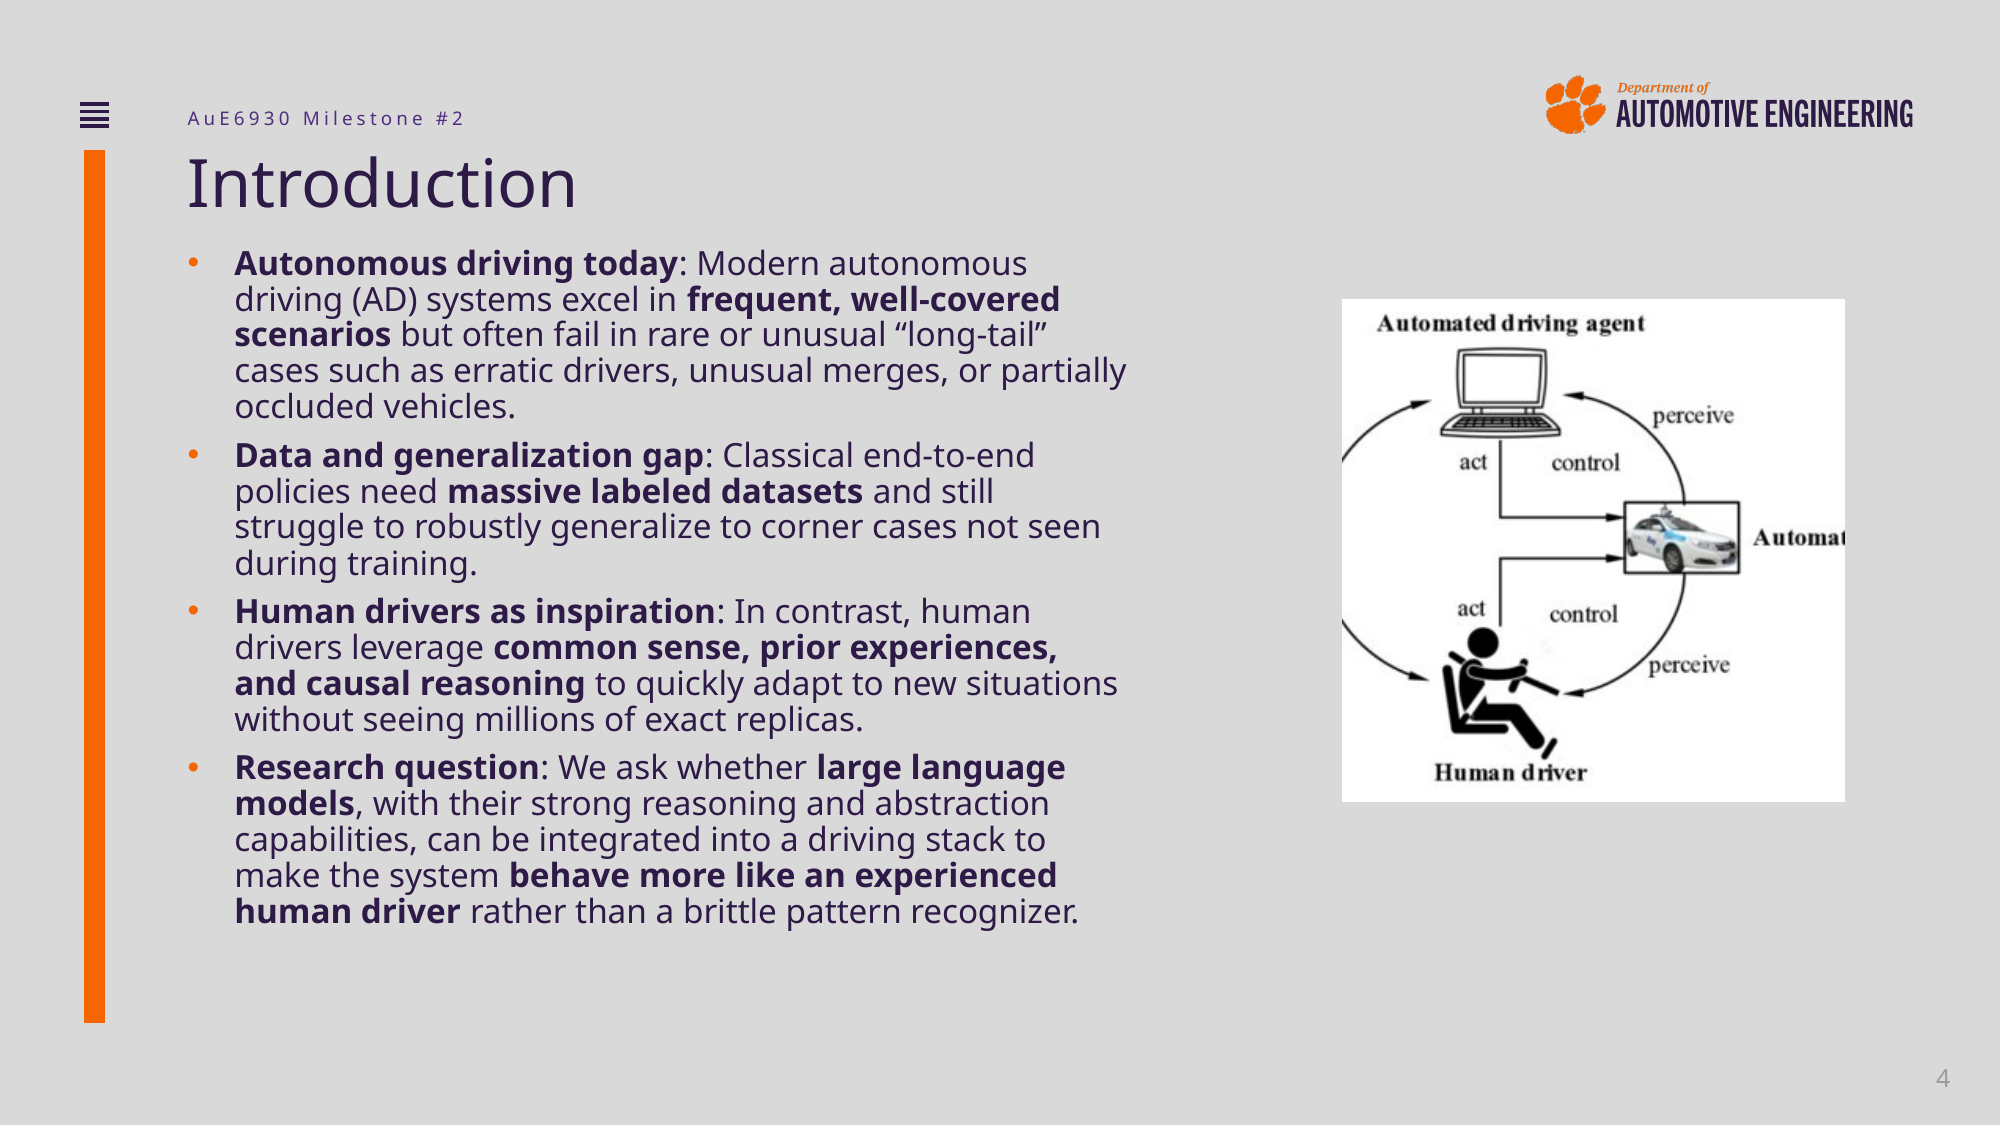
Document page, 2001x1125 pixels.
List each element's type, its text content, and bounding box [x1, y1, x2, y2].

slide_number 4 [1515, 1049, 1966, 1110]
title Introduction [187, 149, 1913, 223]
picture [1342, 299, 1845, 802]
list Autonomous driving today: Modern autonomous driving (AD) systems excel in frequent, well-covered scenarios but often fail in rare or unusual “long-tail” cases such as erratic drivers, unusual merges, or partially occluded vehicles. Data and generalization gap: Classical end-to-end policies need massive labeled datasets and still struggle to robustly generalize to corner cases not seen during training. Human drivers as inspiration: In contrast, human drivers leverage common sense, prior experiences, and causal reasoning to quickly adapt to new situations without seeing millions of exact replicas. Research question: We ask whether large language models, with their strong reasoning and abstraction capabilities, can be integrated into a driving stack to make the system behave more like an experienced human driver rather than a brittle pattern recognizer. [187, 246, 1130, 866]
